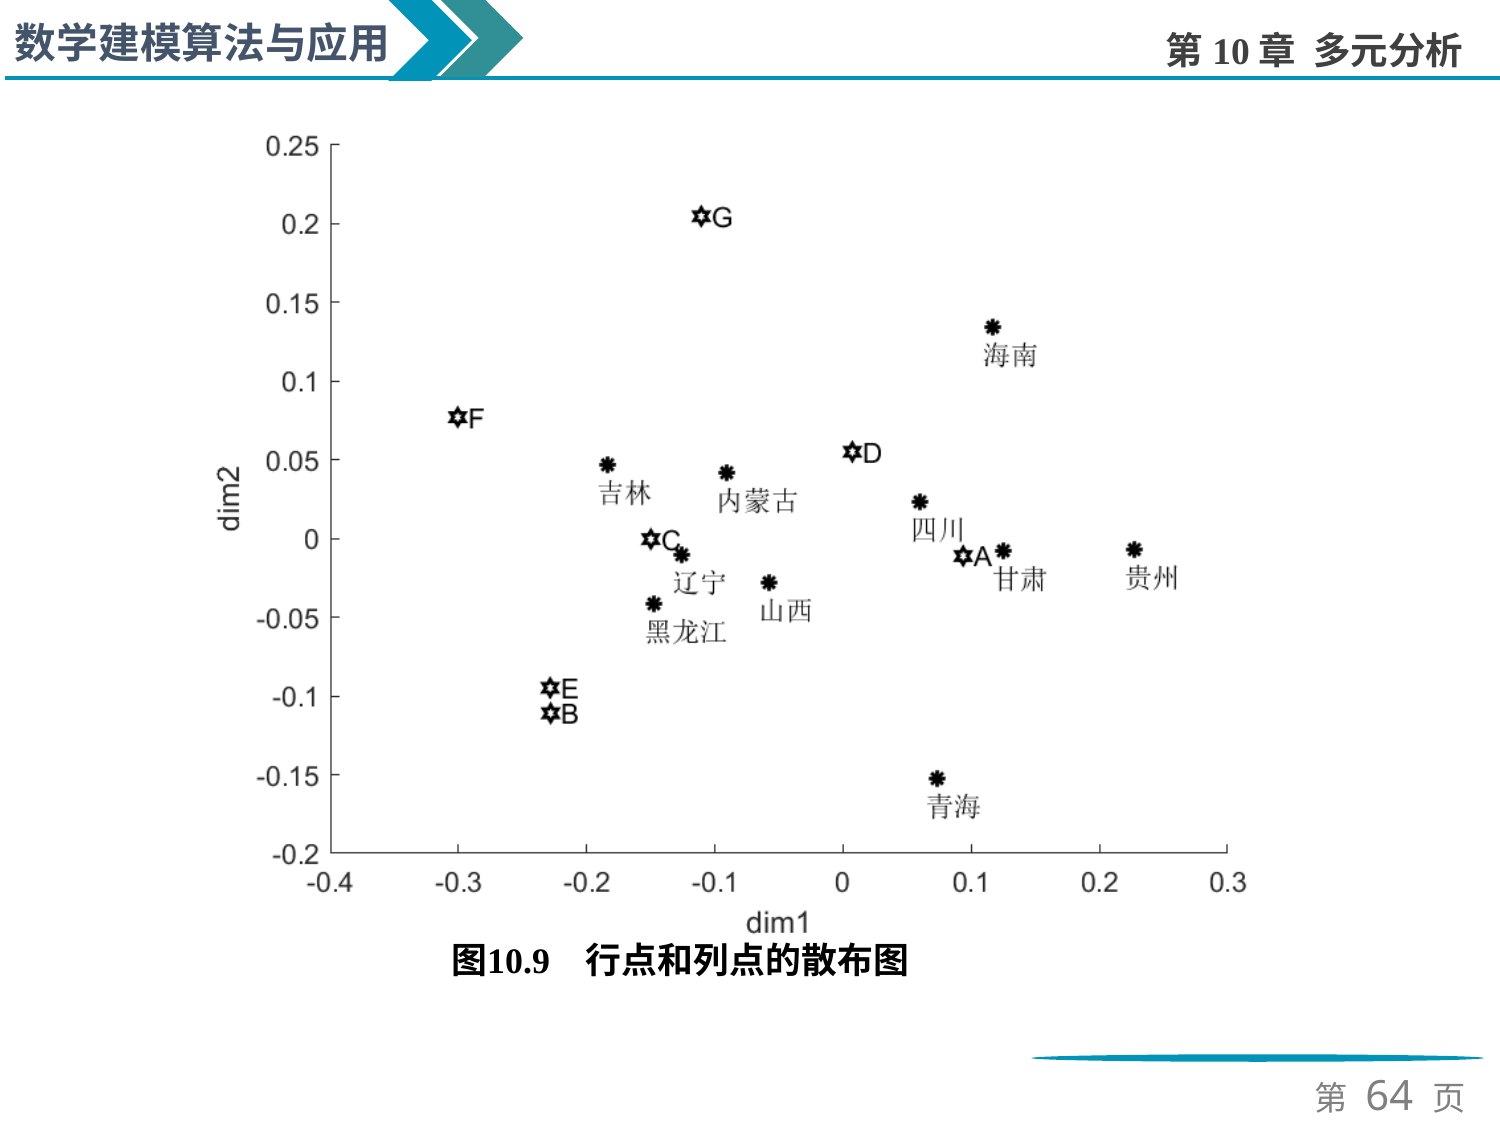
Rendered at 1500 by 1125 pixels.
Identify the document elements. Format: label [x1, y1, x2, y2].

text_box [87, 132, 1249, 1031]
